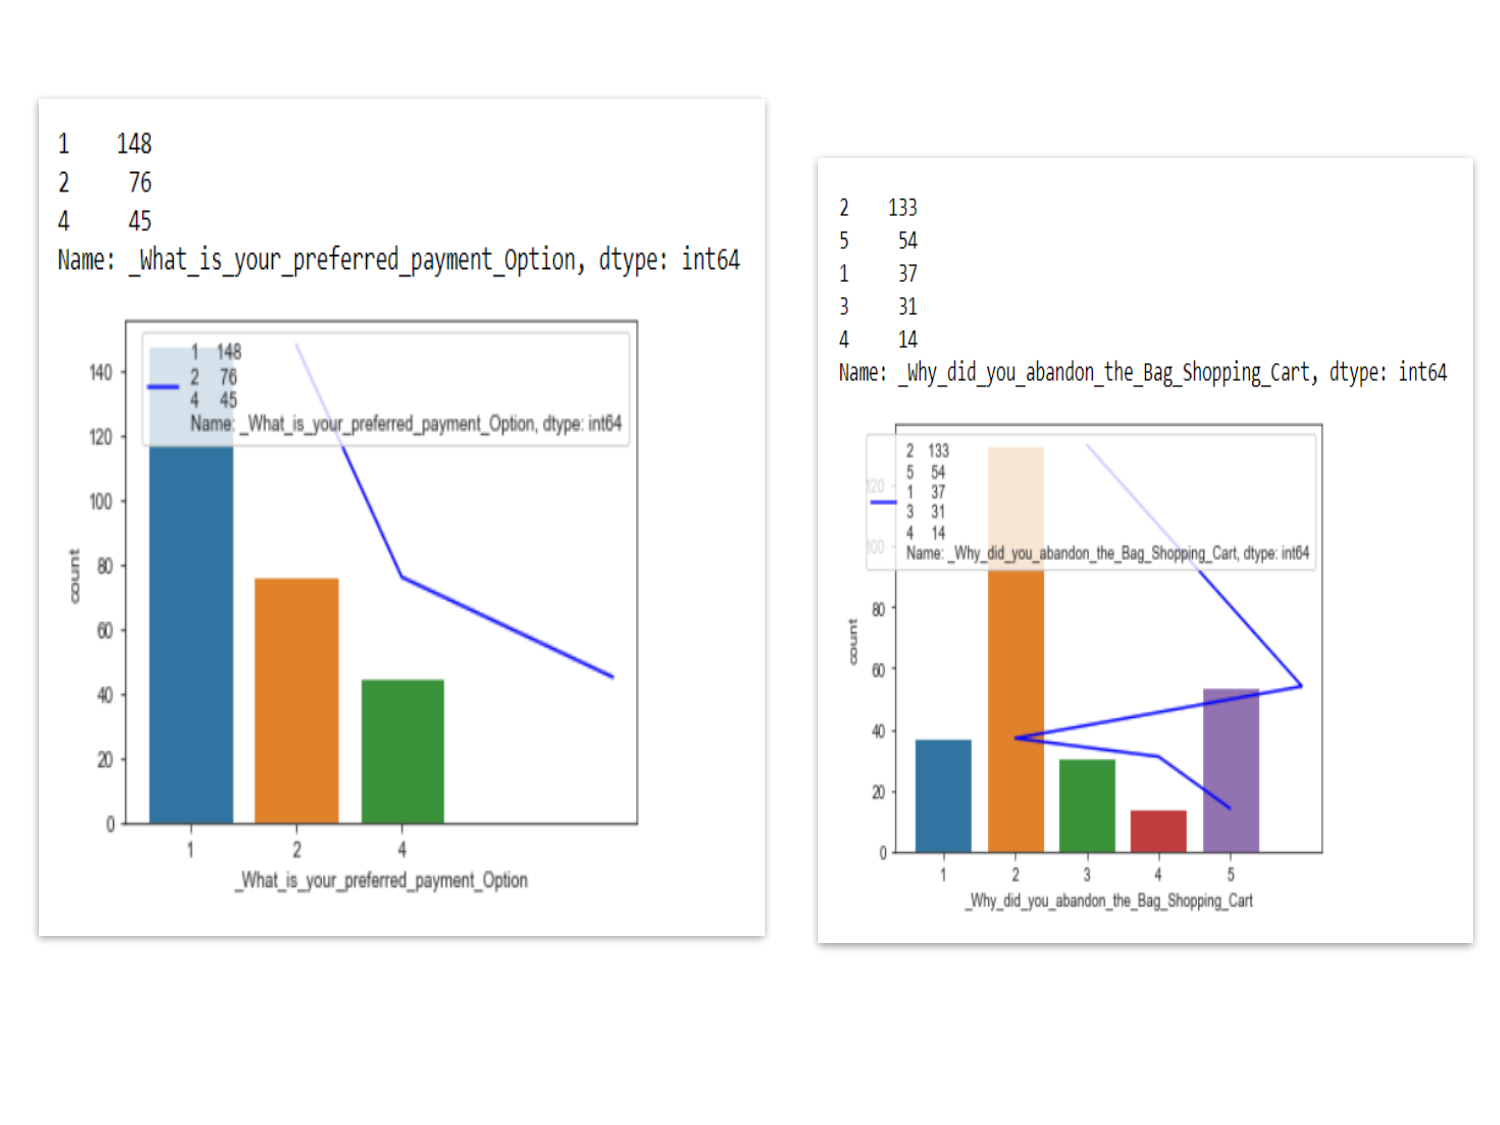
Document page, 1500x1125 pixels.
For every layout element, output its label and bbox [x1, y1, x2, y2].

picture [52, 113, 751, 922]
picture [832, 172, 1459, 929]
